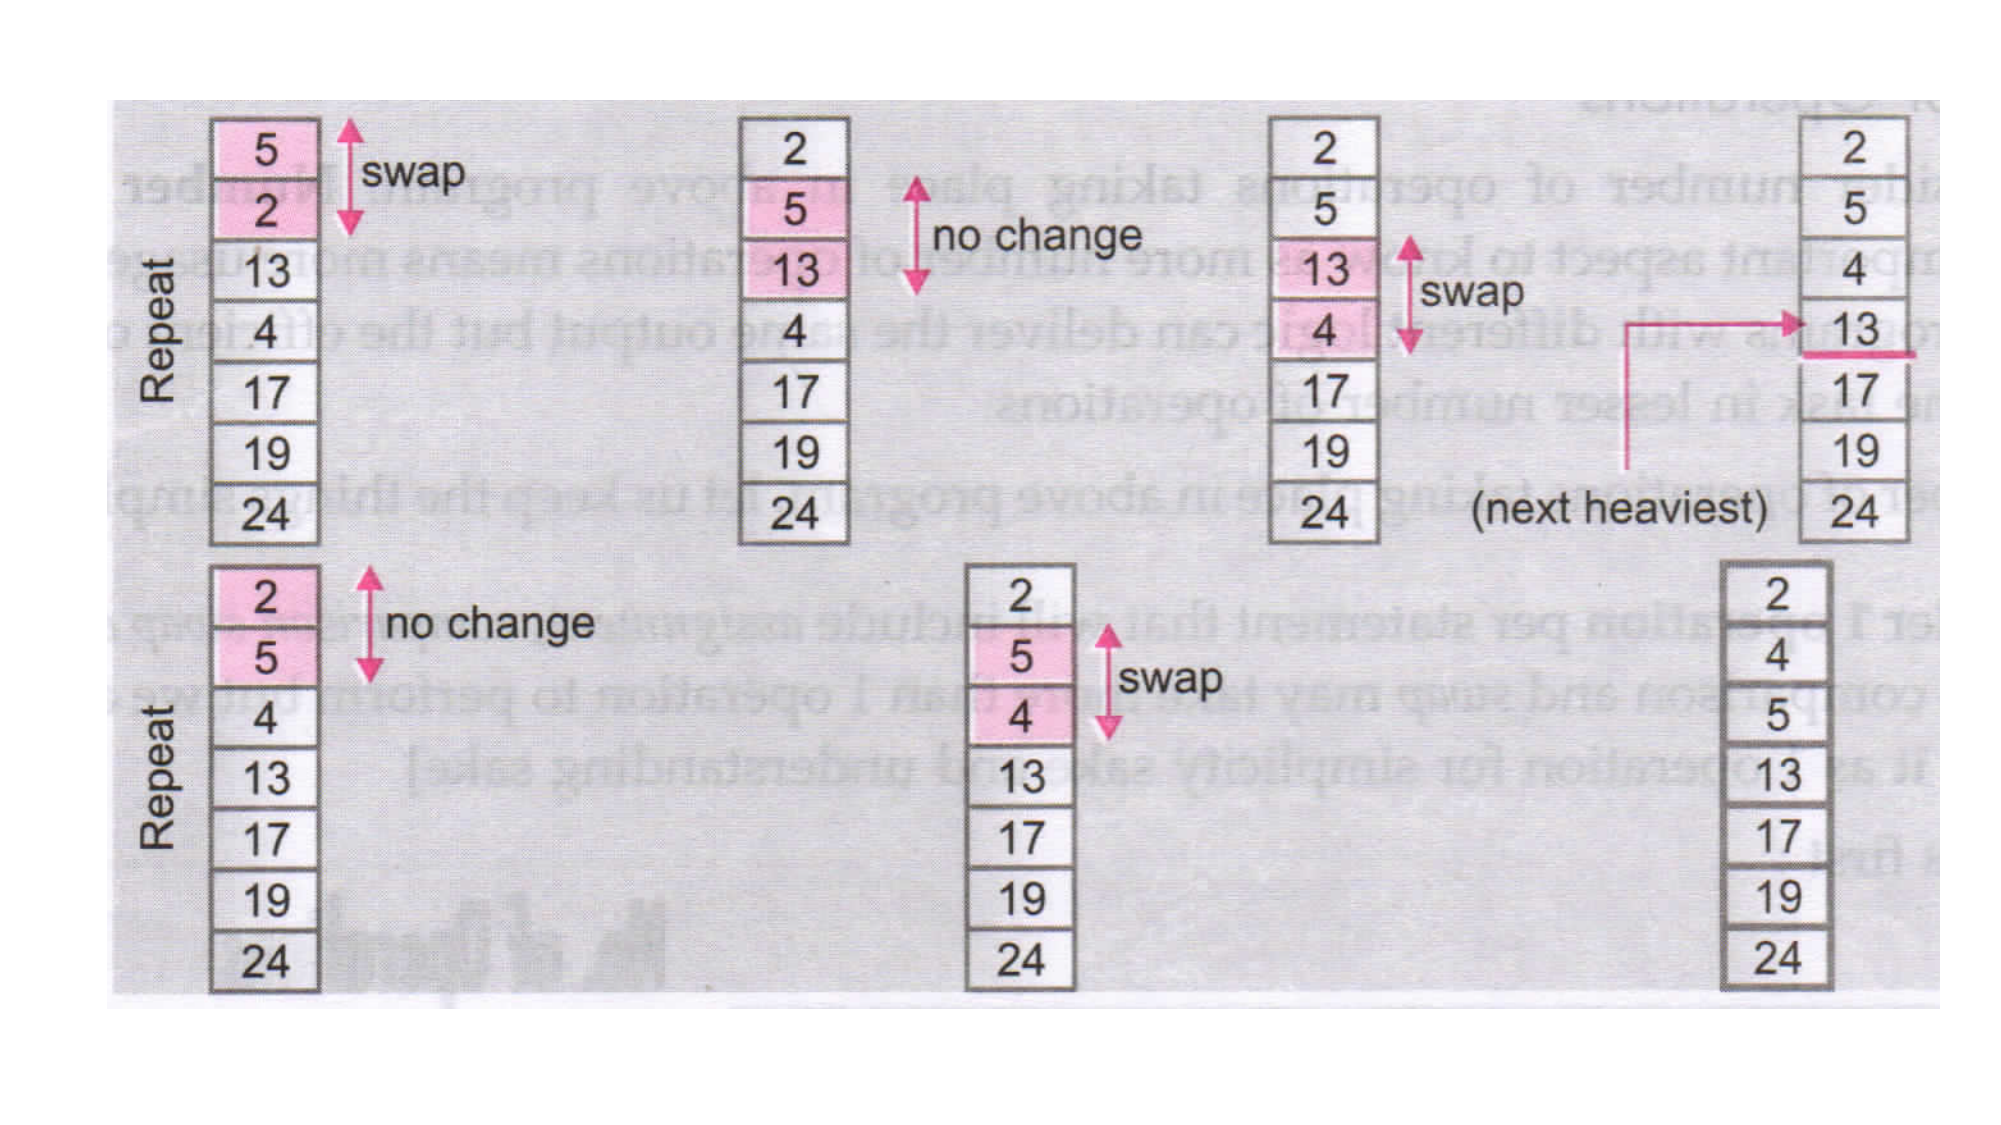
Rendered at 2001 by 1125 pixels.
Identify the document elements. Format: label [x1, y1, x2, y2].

picture [107, 100, 1940, 1009]
